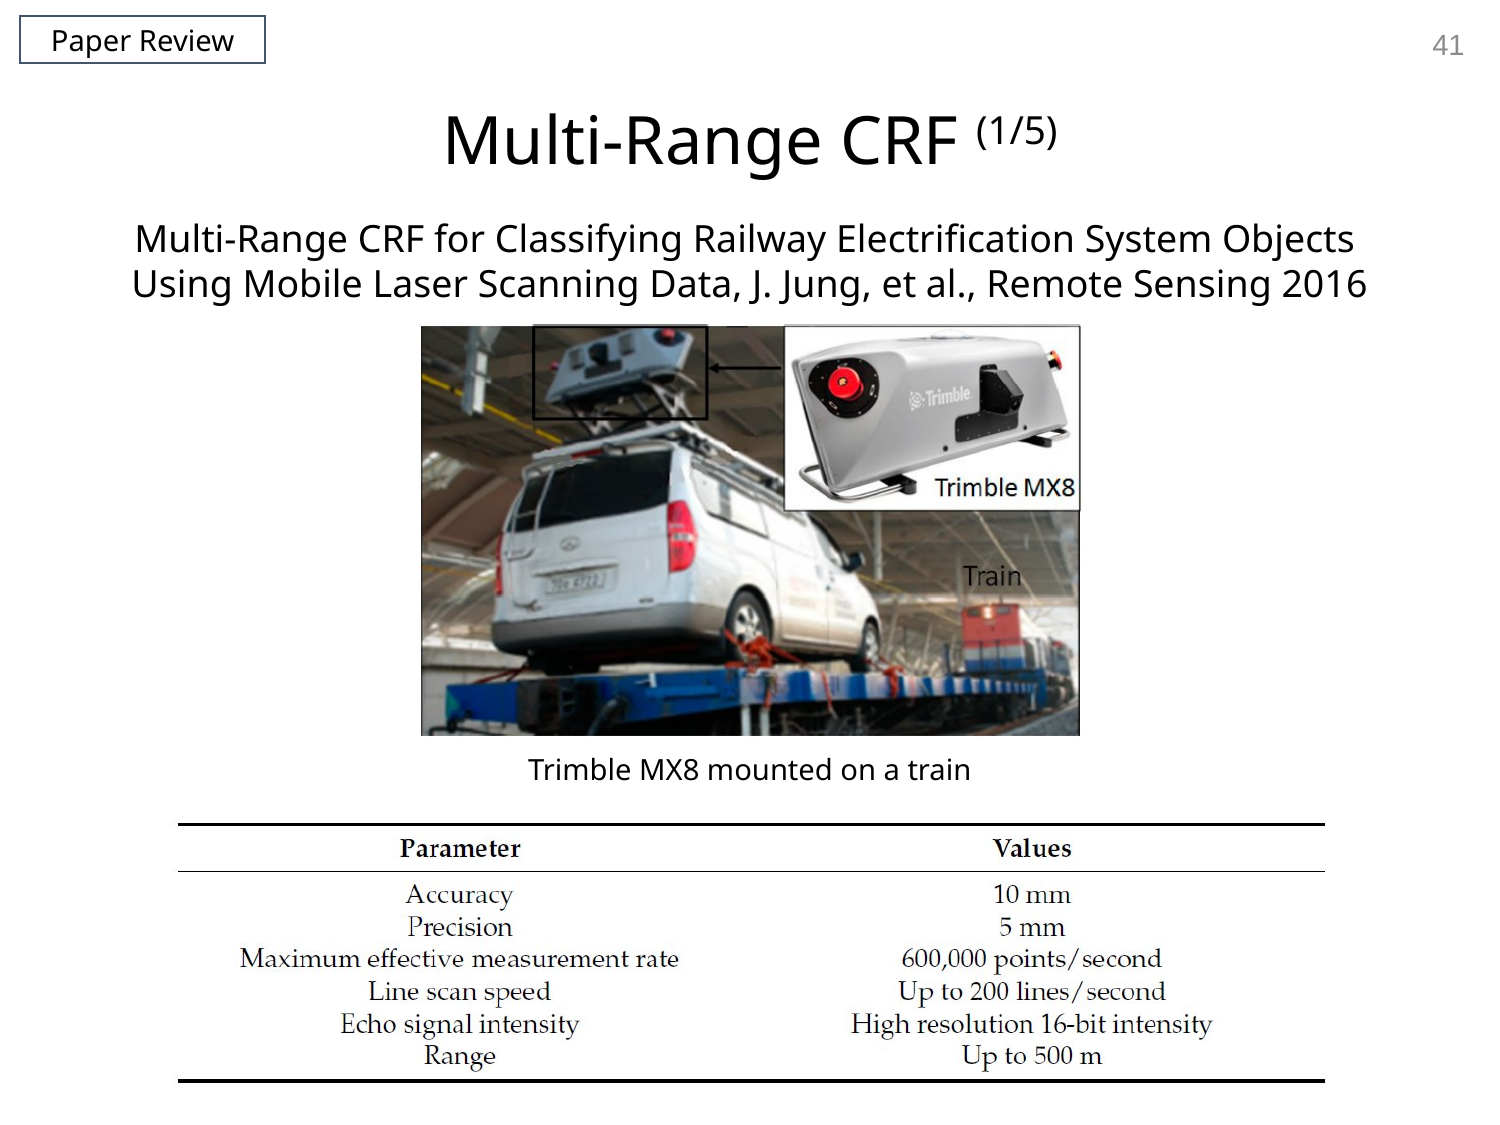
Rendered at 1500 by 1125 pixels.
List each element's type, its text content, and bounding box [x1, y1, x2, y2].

title Multi-Range CRF (1/5) [103, 92, 1397, 184]
text_box Trimble MX8 mounted on a train [424, 737, 1076, 802]
picture [171, 819, 1329, 1086]
slide_number 41 [1142, 14, 1480, 75]
text_box Paper Review [19, 15, 266, 64]
picture [419, 323, 1081, 737]
text_box Multi-Range CRF for Classifying Railway Electrification System Objects Using Mobile Laser Scanning Data, J. Jung, et al., Remote Sensing 2016 [49, 184, 1451, 336]
